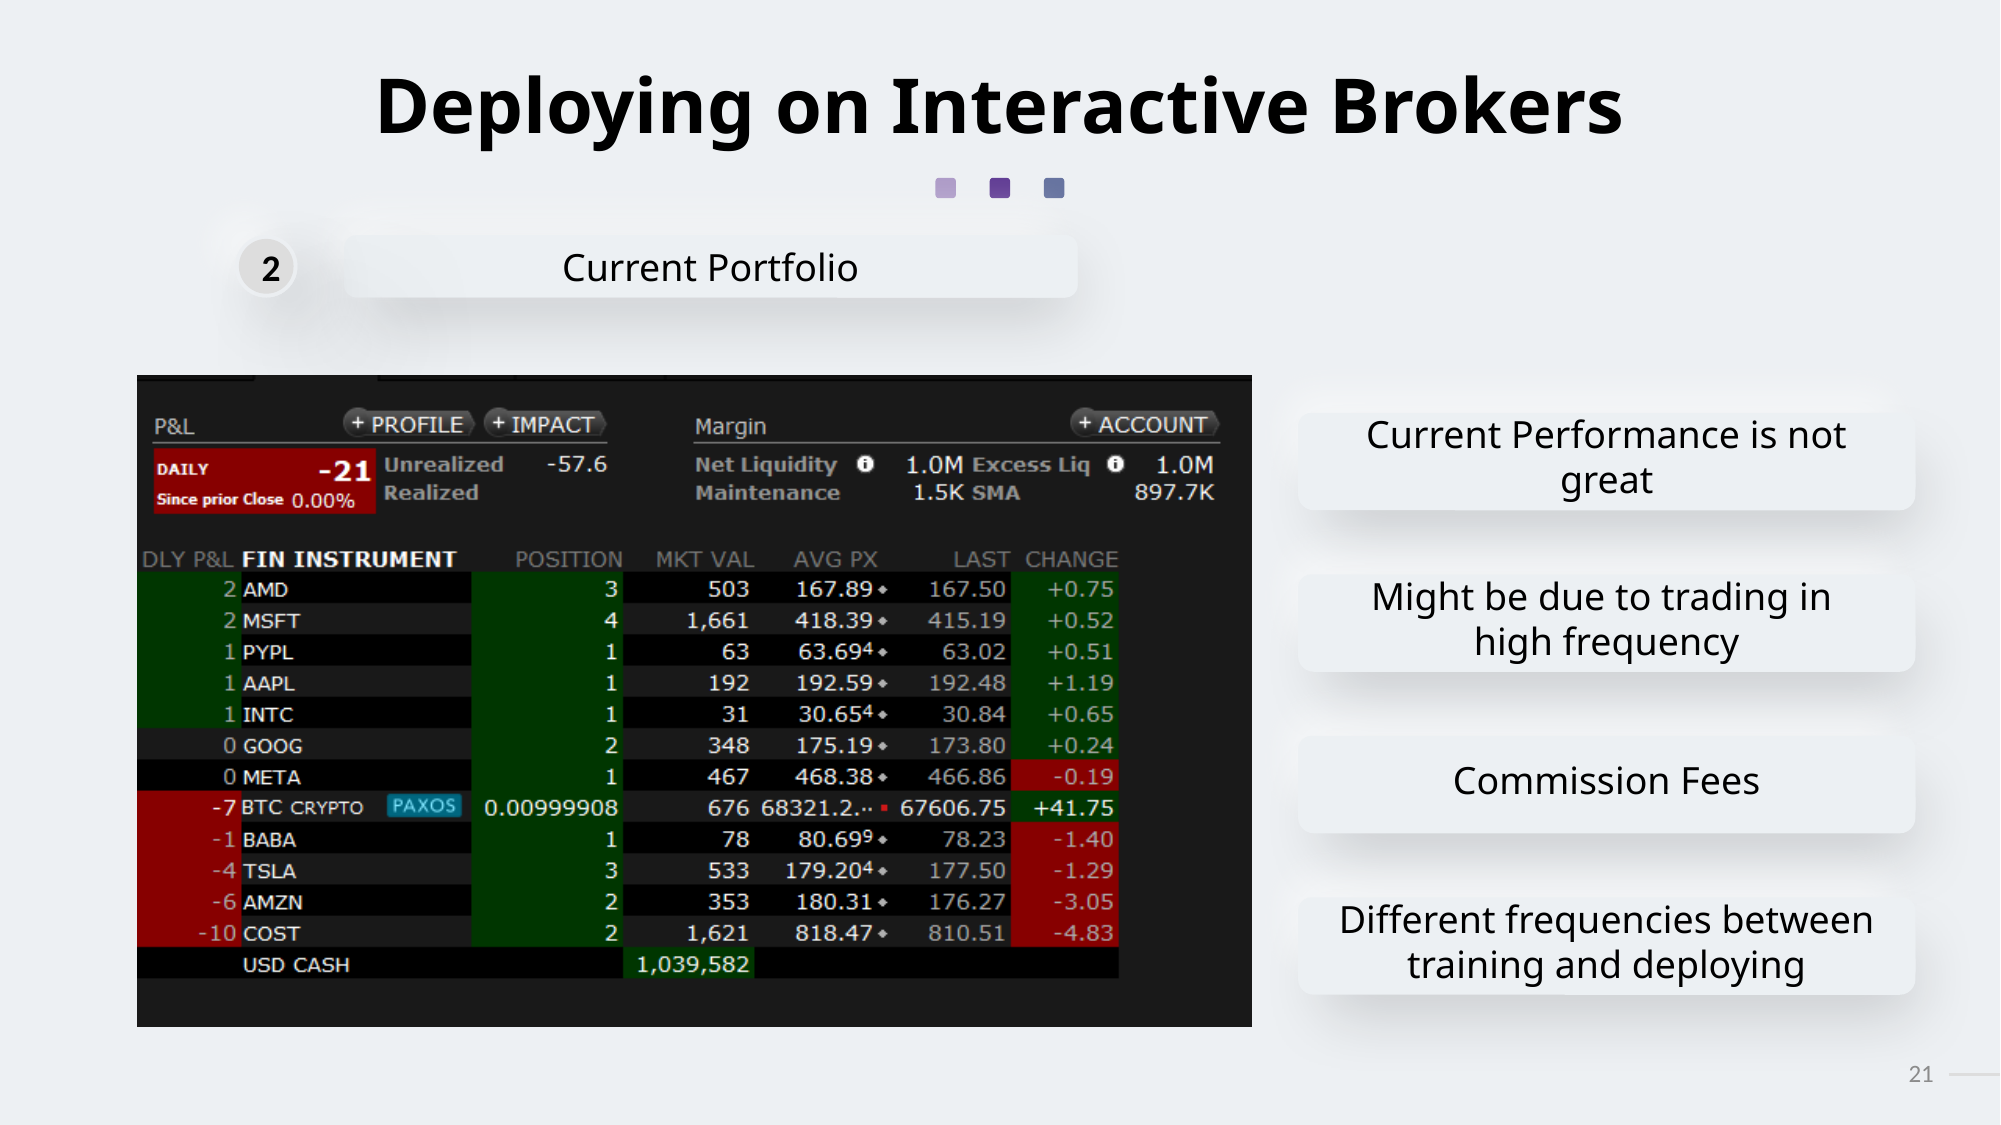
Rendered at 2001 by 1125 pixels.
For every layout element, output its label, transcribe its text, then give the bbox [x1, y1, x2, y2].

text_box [1298, 897, 1916, 995]
picture [137, 375, 1252, 1027]
title Deploying on Interactive Brokers [137, 59, 1863, 158]
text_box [1298, 412, 1916, 511]
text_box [1298, 735, 1916, 834]
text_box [344, 235, 1078, 298]
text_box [1298, 574, 1916, 672]
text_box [235, 235, 298, 298]
